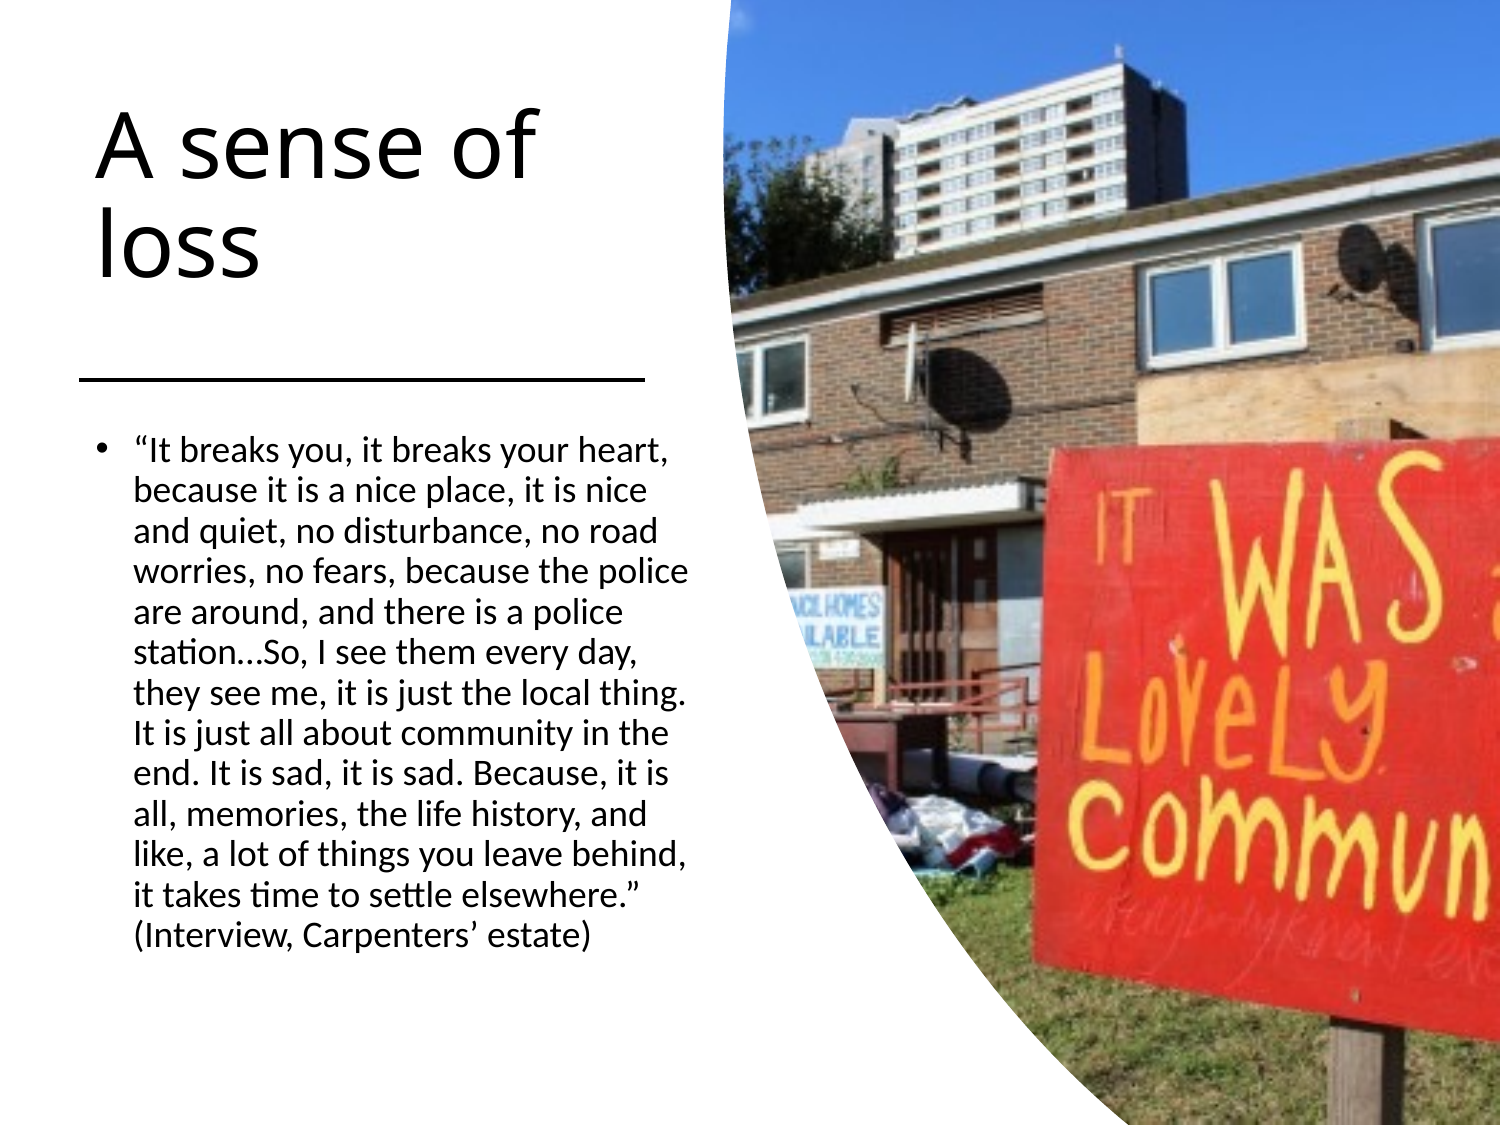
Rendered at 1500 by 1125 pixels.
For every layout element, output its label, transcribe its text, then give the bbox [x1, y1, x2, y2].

picture [723, 0, 1500, 1125]
list “It breaks you, it breaks your heart, because it is a nice place, it is nice and quiet, no disturbance, no road worries, no fears, because the police are around, and there is a police station…So, I see them every day, they see me, it is just the local thing. It is just all about community in the end. It is sad, it is sad. Because, it is all, memories, the life history, and like, a lot of things you leave behind, it takes time to settle elsewhere.” (Interview, Carpenters’ estate) [80, 422, 711, 991]
title A sense of loss [80, 59, 711, 338]
